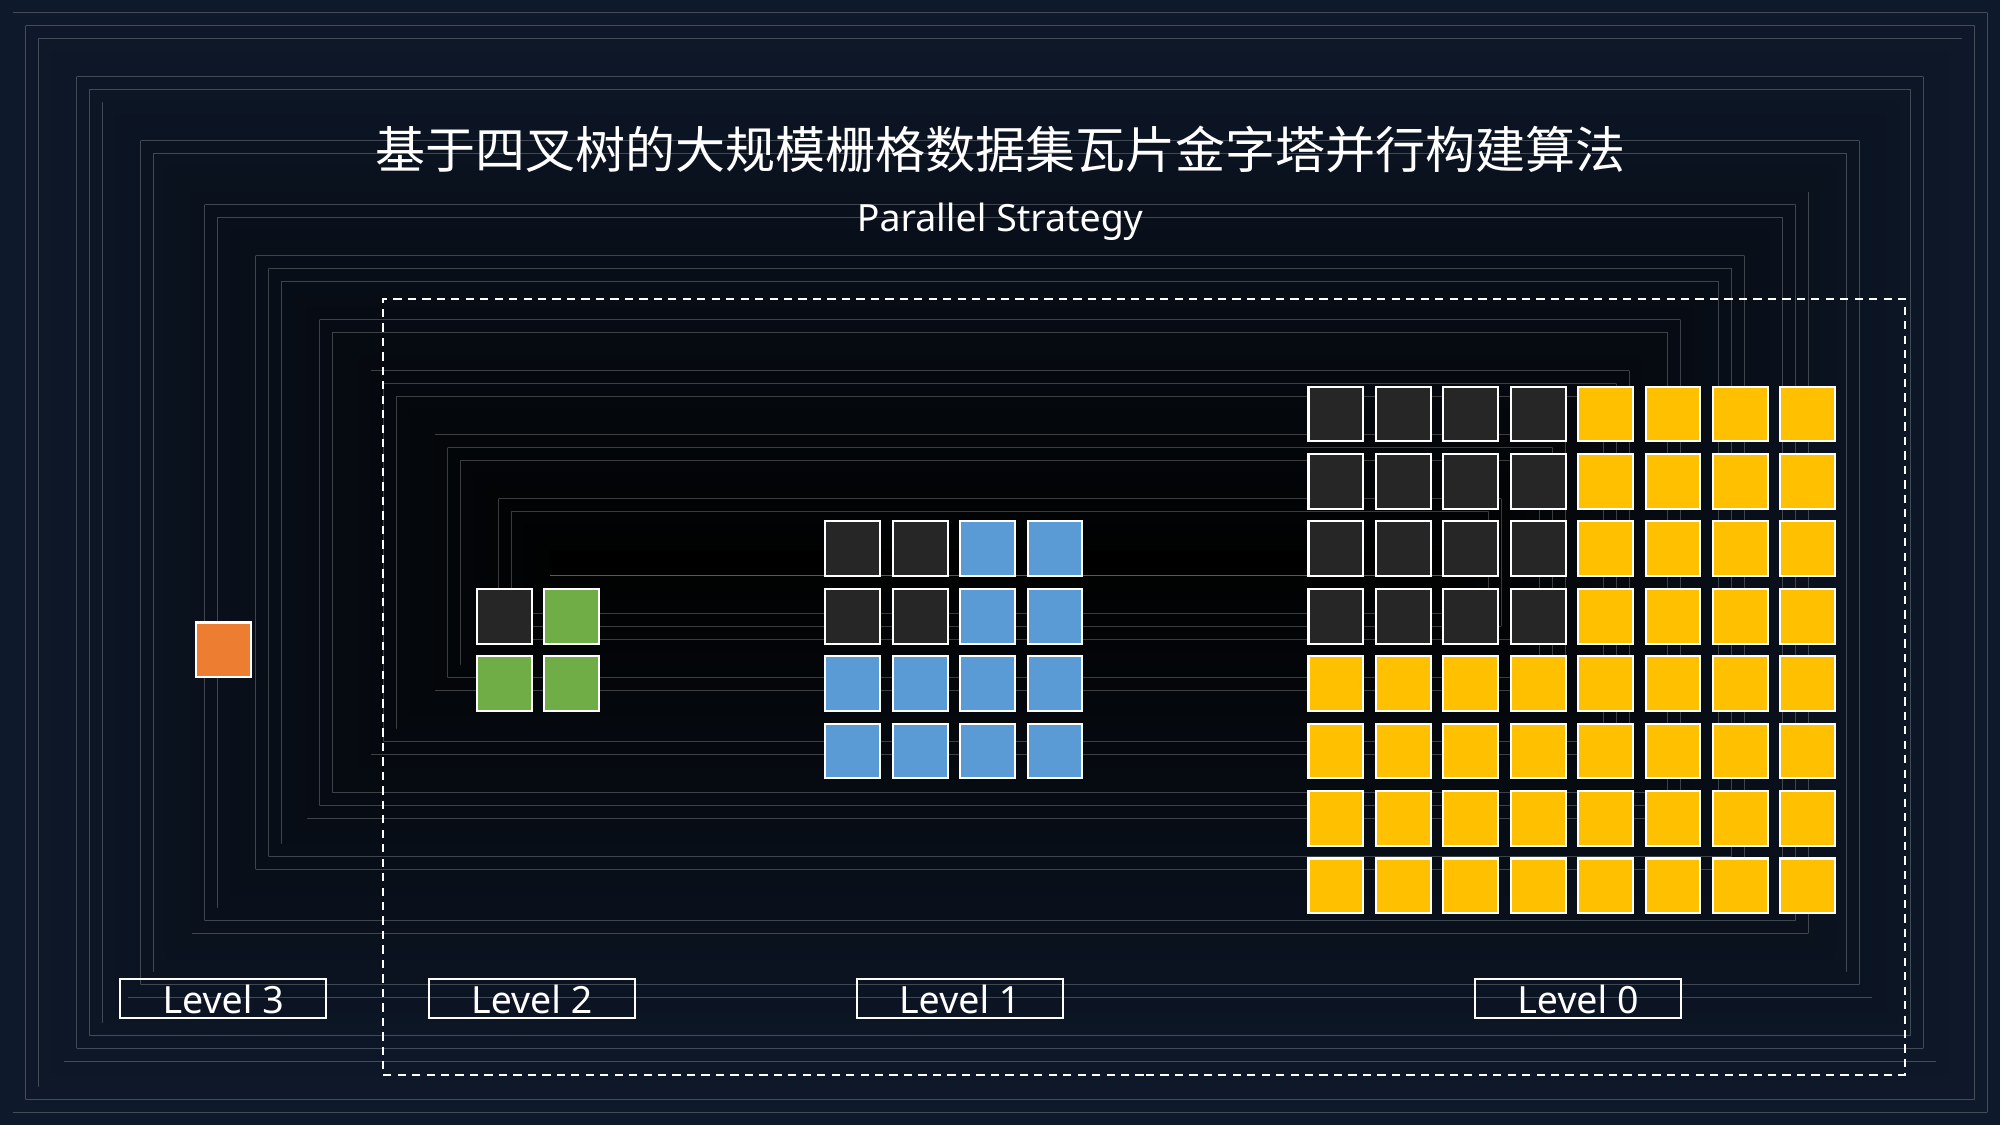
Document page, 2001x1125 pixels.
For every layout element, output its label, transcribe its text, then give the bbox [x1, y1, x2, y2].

text_box [382, 298, 1906, 1076]
text_box Parallel Strategy [841, 186, 1159, 247]
text_box Level 3 [119, 978, 327, 1019]
text_box 基于四叉树的大规模栅格数据集瓦片金字塔并行构建算法 [357, 110, 1643, 186]
text_box [195, 621, 252, 678]
